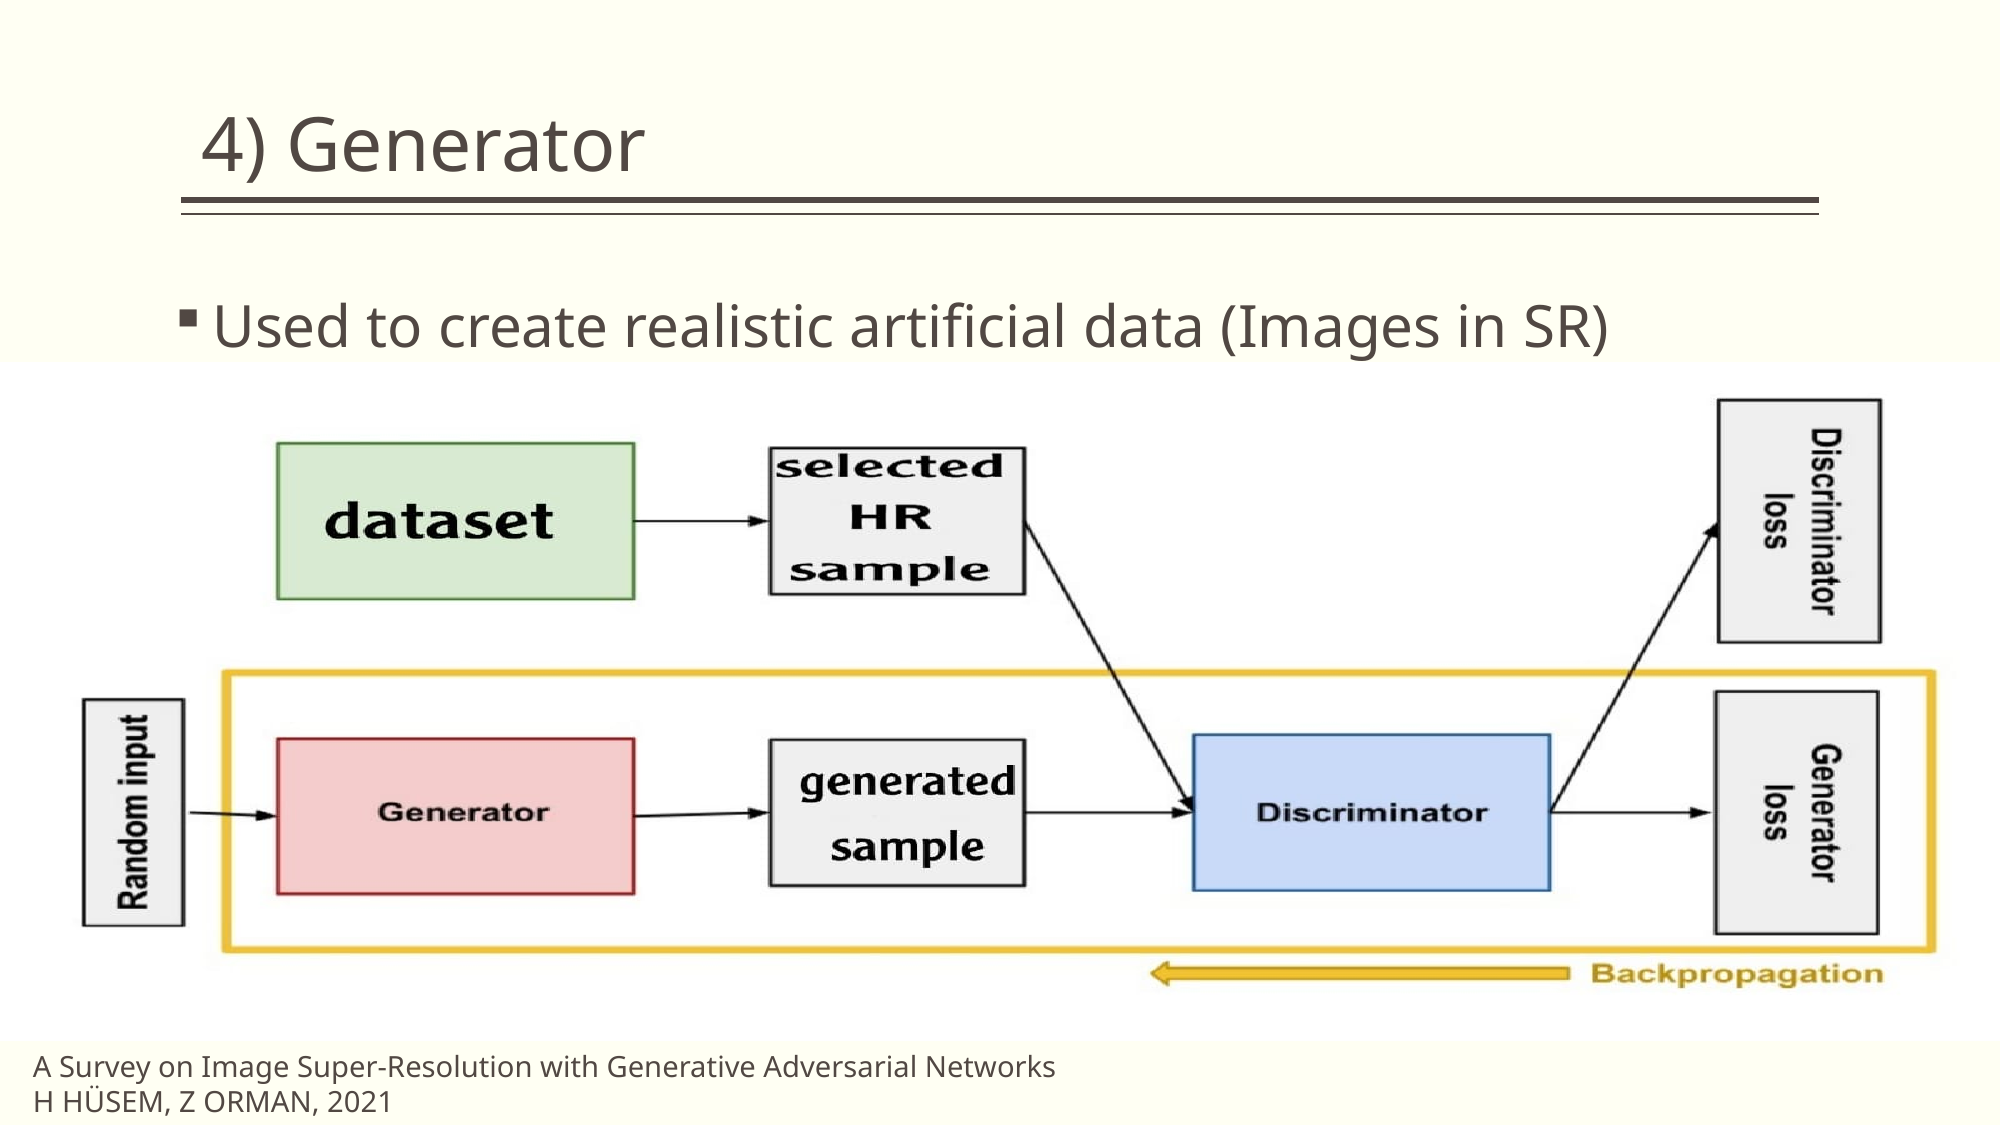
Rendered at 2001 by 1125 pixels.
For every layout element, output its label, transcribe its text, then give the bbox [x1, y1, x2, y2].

list Used to create realistic artificial data (Images in SR) [174, 182, 1839, 290]
text_box A Survey on Image Super-Resolution with Generative Adversarial Networks H HÜSEM, Z ORMAN, 2021 [18, 1052, 1284, 1125]
picture [0, 362, 2000, 1041]
text_box 4) Generator [201, 15, 1839, 196]
